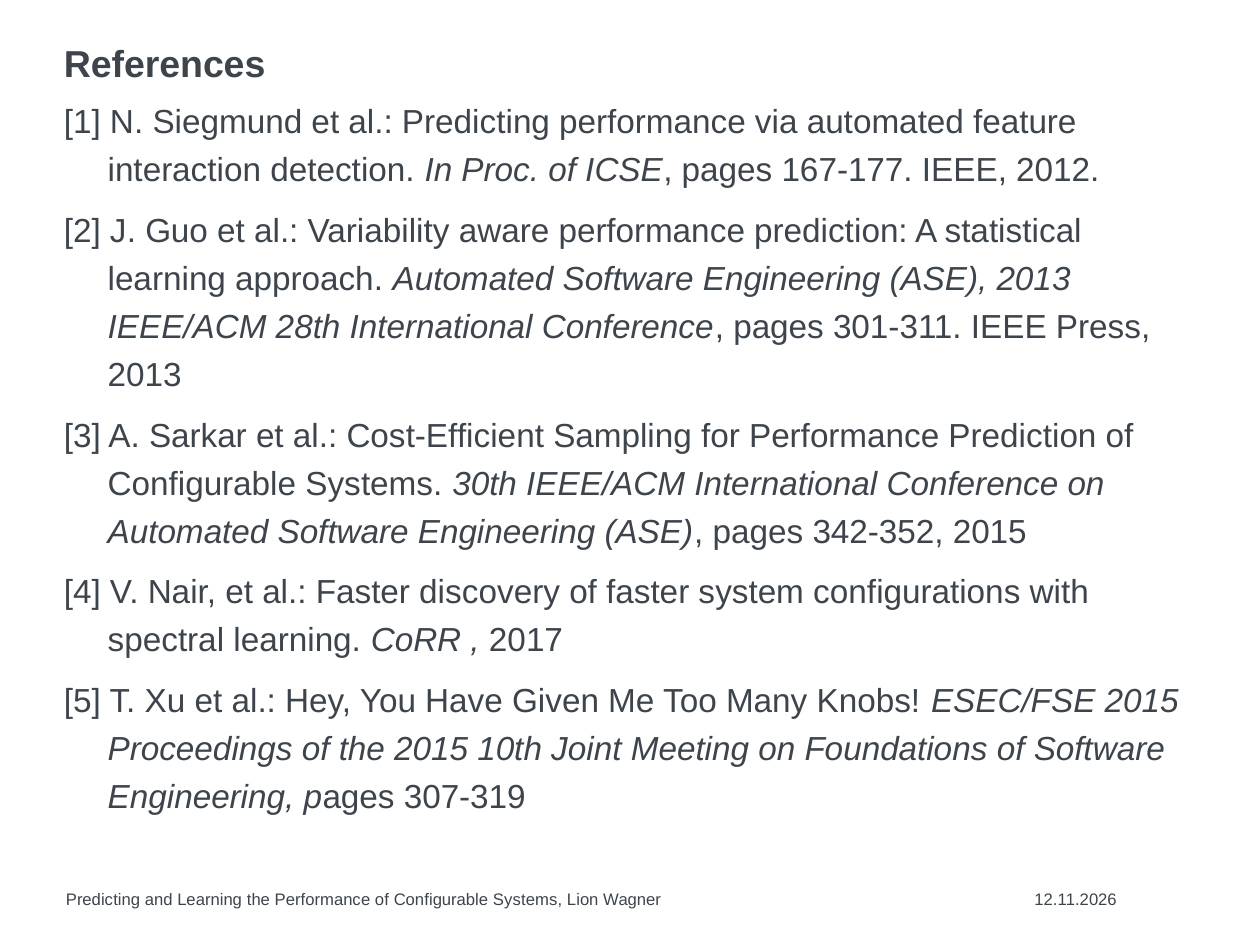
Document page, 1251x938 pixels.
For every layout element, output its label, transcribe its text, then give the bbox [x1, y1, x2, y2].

list [1] N. Siegmund et al.: Predicting performance via automated feature interaction detection. In Proc. of ICSE, pages 167-177. IEEE, 2012. [2] J. Guo et al.: Variability aware performance prediction: A statistical learning approach. Automated Software Engineering (ASE), 2013 IEEE/ACM 28th International Conference, pages 301-311. IEEE Press, 2013 [3] A. Sarkar et al.: Cost-Efficient Sampling for Performance Prediction of Configurable Systems. 30th IEEE/ACM International Conference on Automated Software Engineering (ASE), pages 342-352, 2015 [4] V. Nair, et al.: Faster discovery of faster system configurations with spectral learning. CoRR , 2017 [5] T. Xu et al.: Hey, You Have Given Me Too Many Knobs! ESEC/FSE 2015 Proceedings of the 2015 10th Joint Meeting on Foundations of Software Engineering, pages 307-319 [64, 92, 1186, 835]
title References [64, 44, 1186, 92]
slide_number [1034, 888, 1133, 909]
footer Predicting and Learning the Performance of Configurable Systems, Lion Wagner [65, 888, 893, 909]
